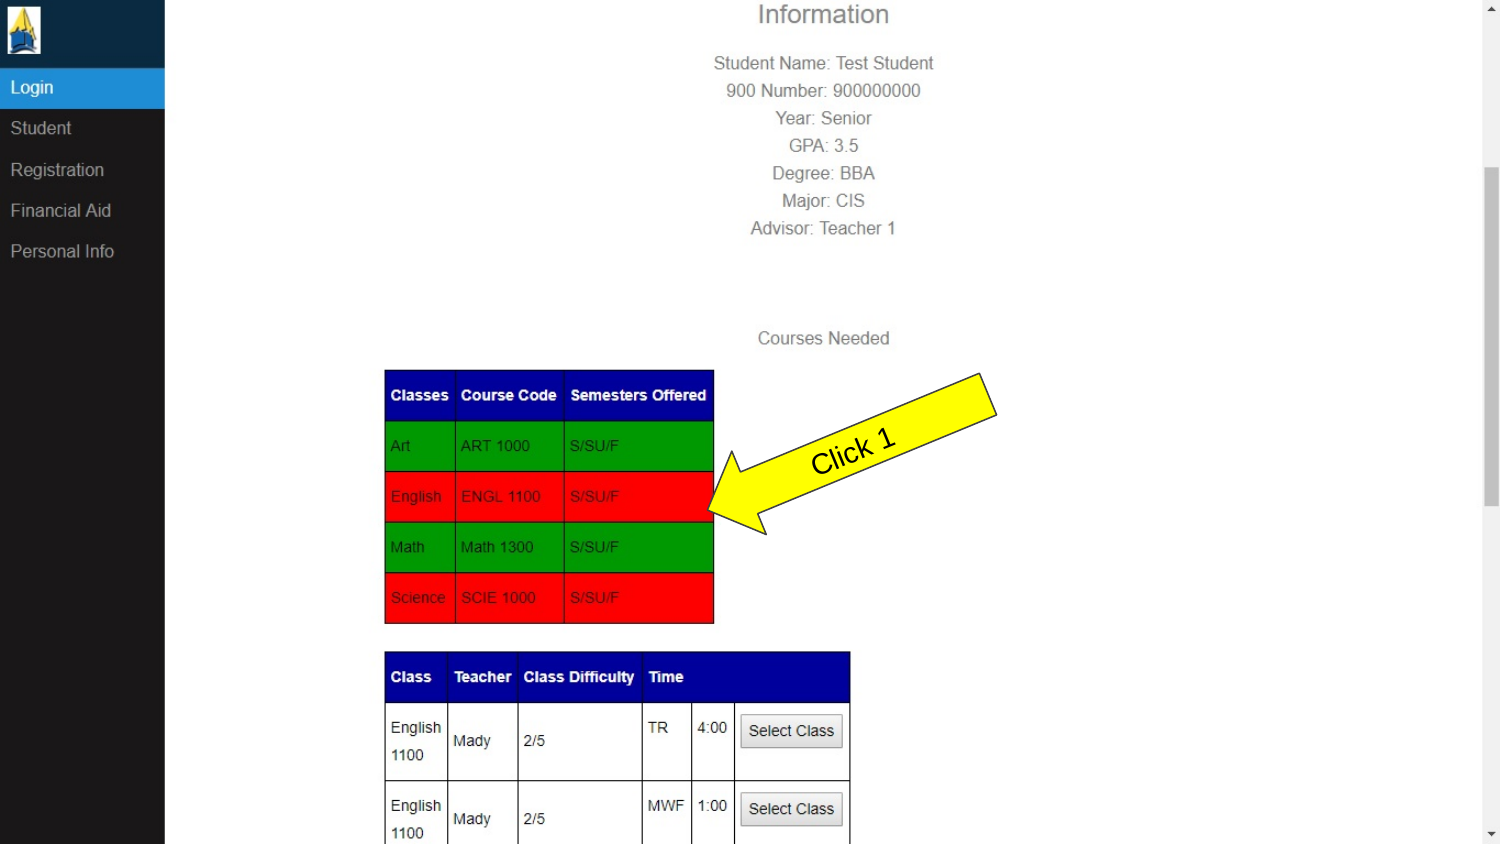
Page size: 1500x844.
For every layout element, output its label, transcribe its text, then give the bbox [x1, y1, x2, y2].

picture [0, 0, 1500, 844]
text_box Click 1 [707, 373, 997, 535]
